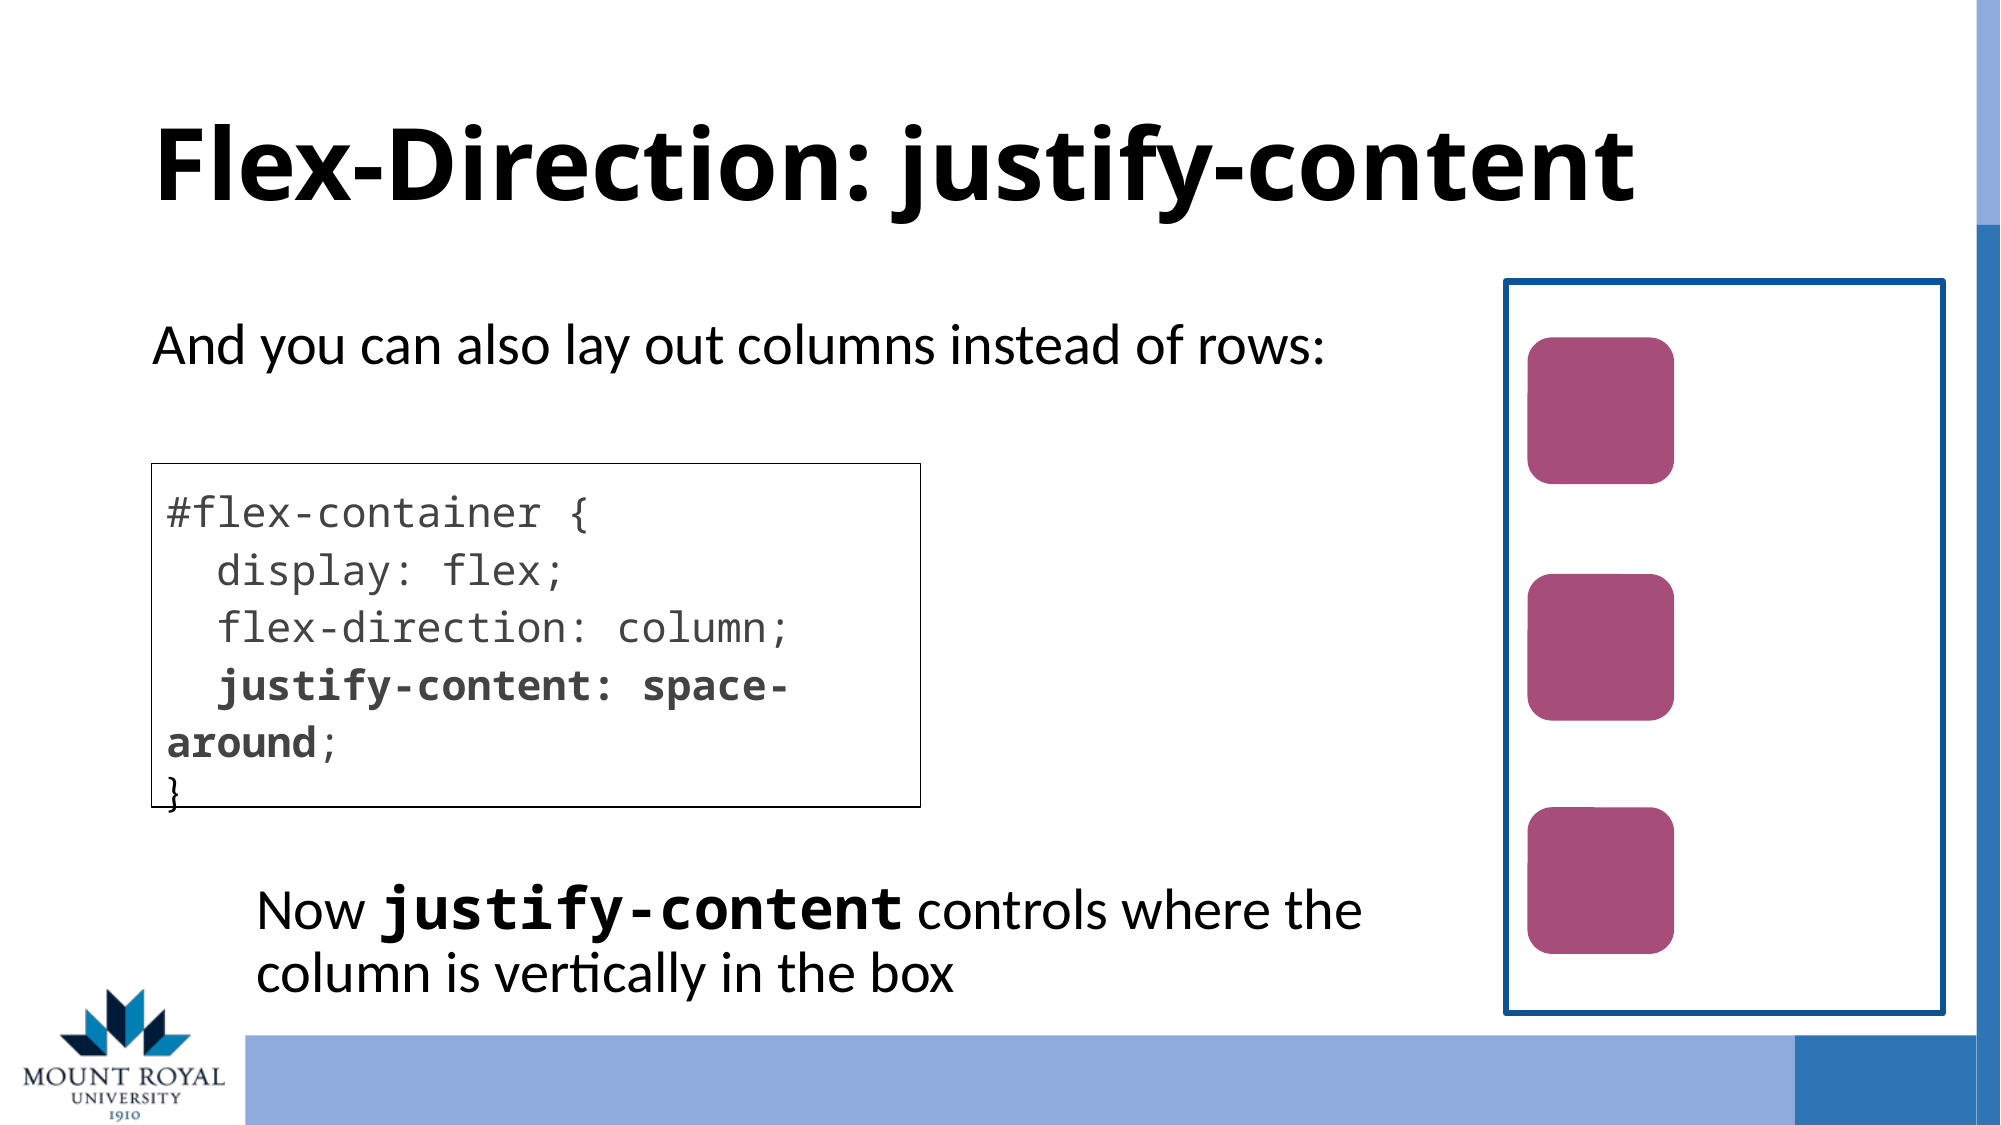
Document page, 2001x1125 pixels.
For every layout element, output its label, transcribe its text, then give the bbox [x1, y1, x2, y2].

list And you can also lay out columns instead of rows: [137, 299, 1863, 1014]
picture [23, 989, 225, 1122]
list Now justify-content controls where the column is vertically in the box [241, 864, 1469, 1125]
title Flex-Direction: justify-content [137, 59, 1863, 278]
text_box [1505, 281, 1943, 1014]
